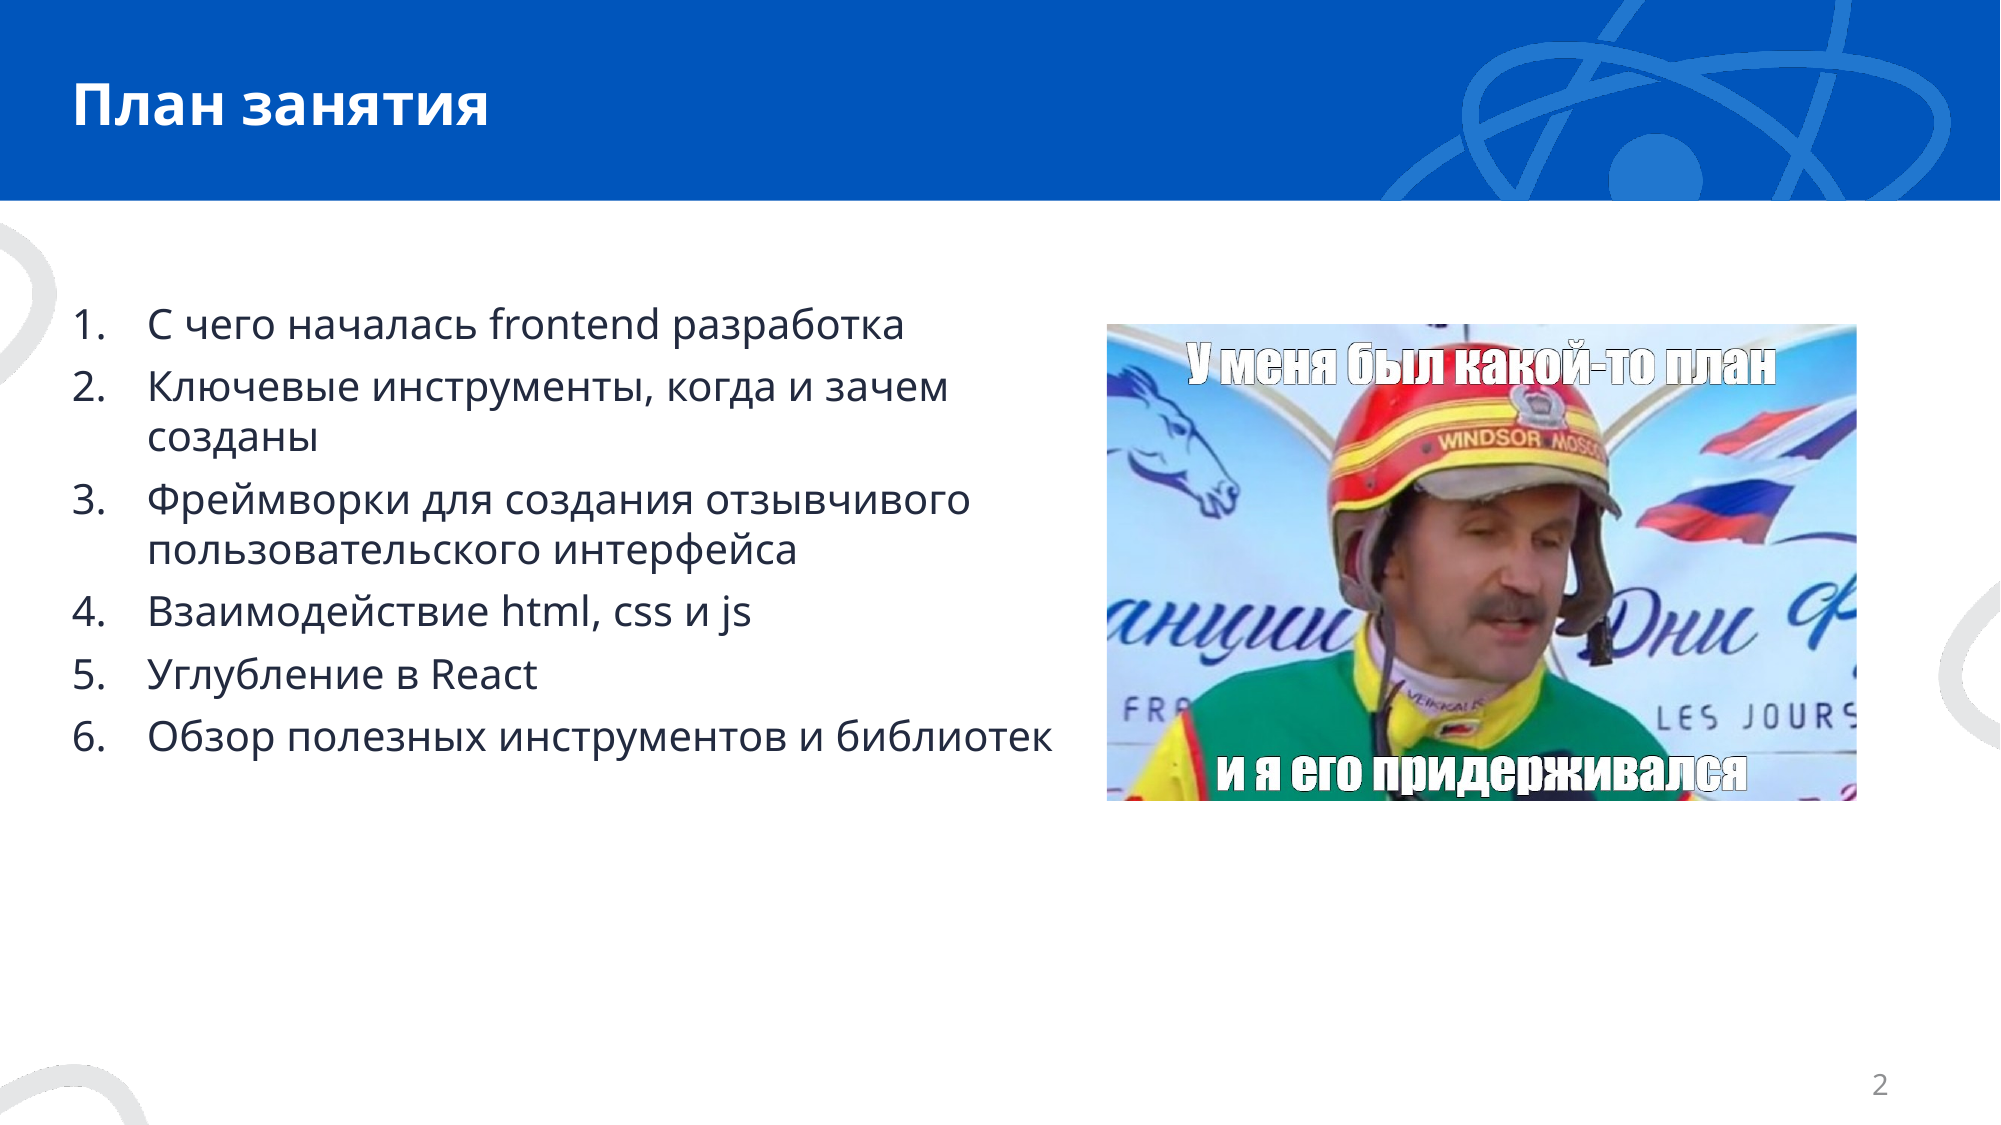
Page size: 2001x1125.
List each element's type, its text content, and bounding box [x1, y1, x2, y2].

text_box С чего началась frontend разработка Ключевые инструменты, когда и зачем созданы Фреймворки для создания отзывчивого пользовательского интерфейса Взаимодействие html, css и js Углубление в React Обзор полезных инструментов и библиотек [56, 290, 1117, 768]
picture [1919, 554, 2001, 767]
picture [0, 1032, 162, 1125]
picture [1106, 324, 1857, 801]
picture [0, 208, 122, 456]
picture [1318, 0, 2000, 201]
title План занятия [56, 58, 641, 145]
